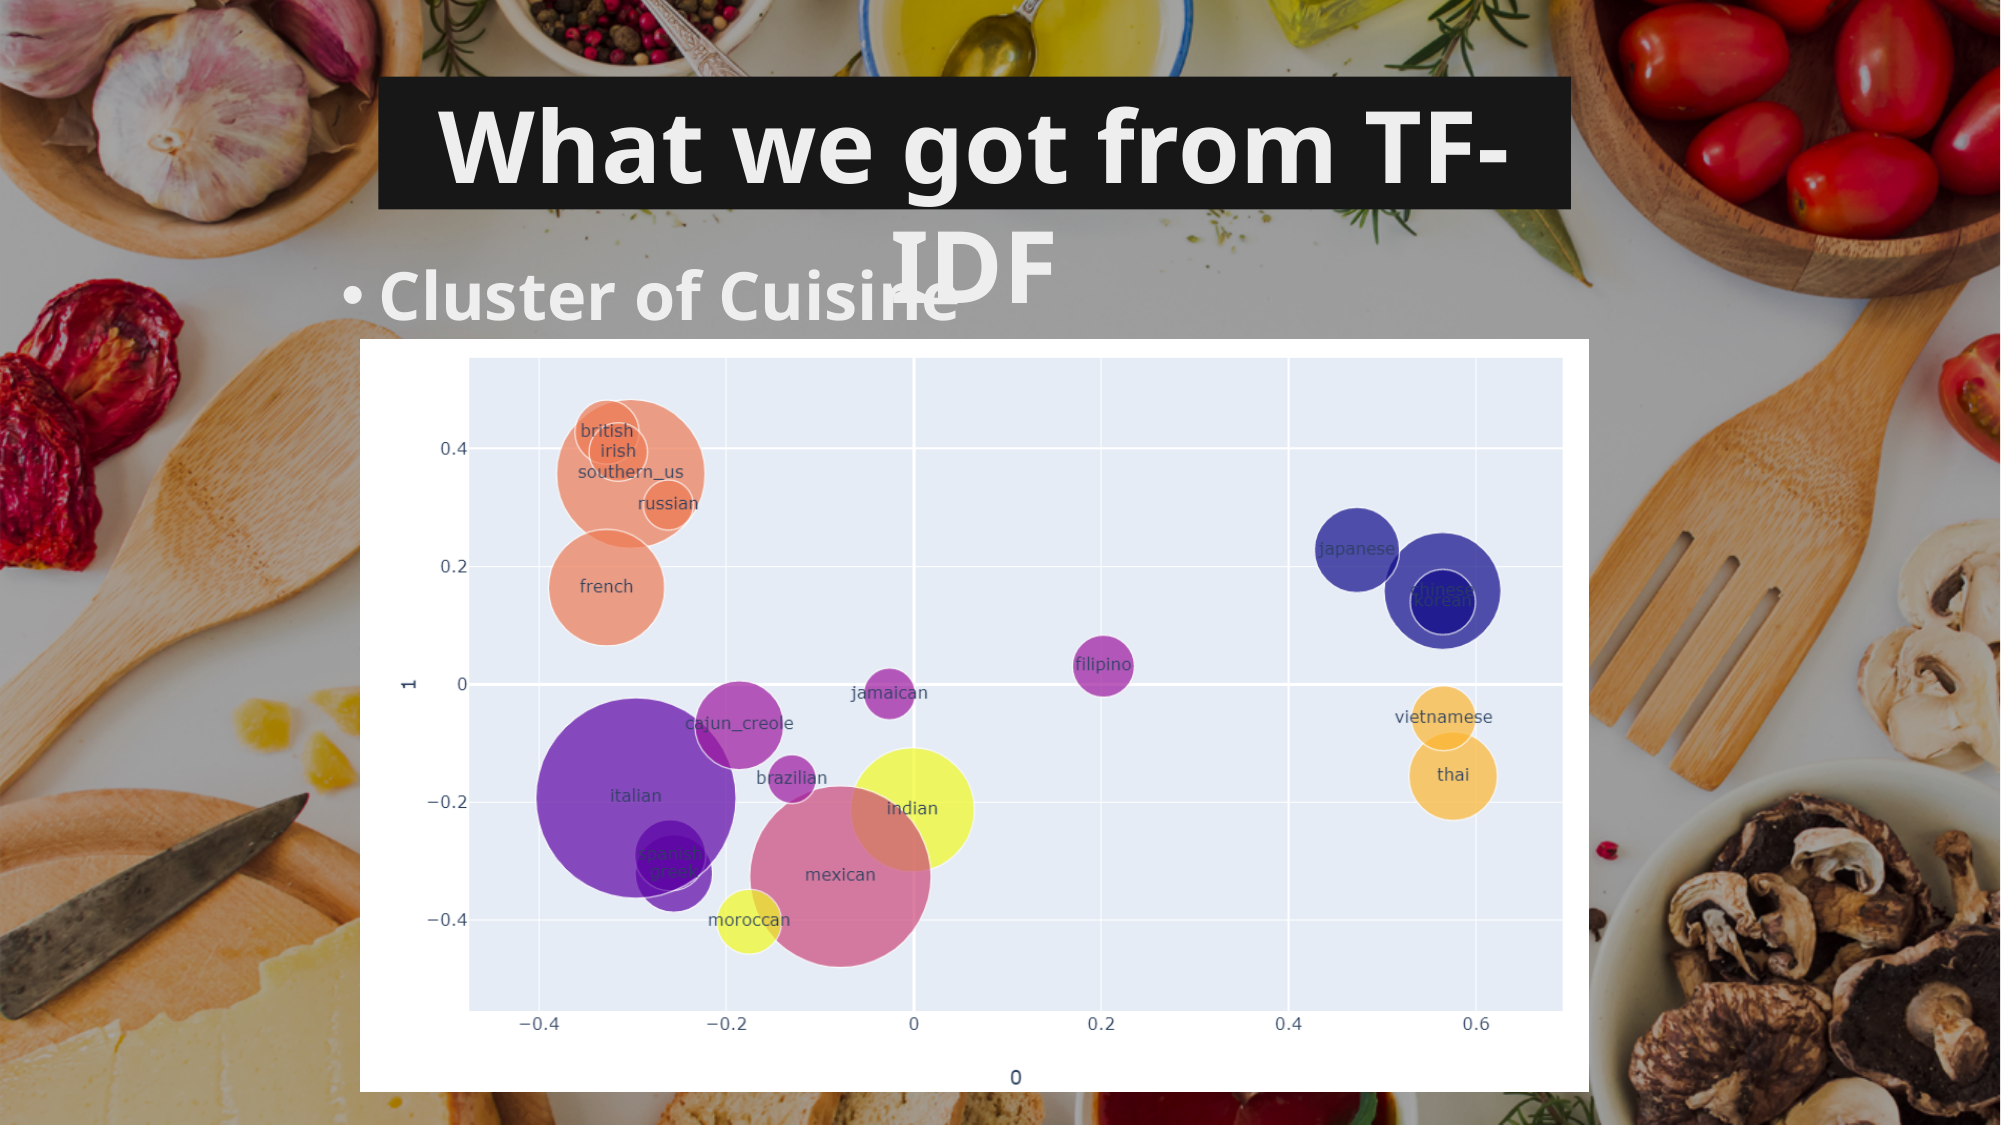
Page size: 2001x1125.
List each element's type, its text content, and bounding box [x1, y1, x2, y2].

picture [0, 0, 2001, 1125]
text_box What we got from TF-IDF [378, 76, 1571, 210]
text_box Cluster of Cuisine [326, 255, 1827, 999]
